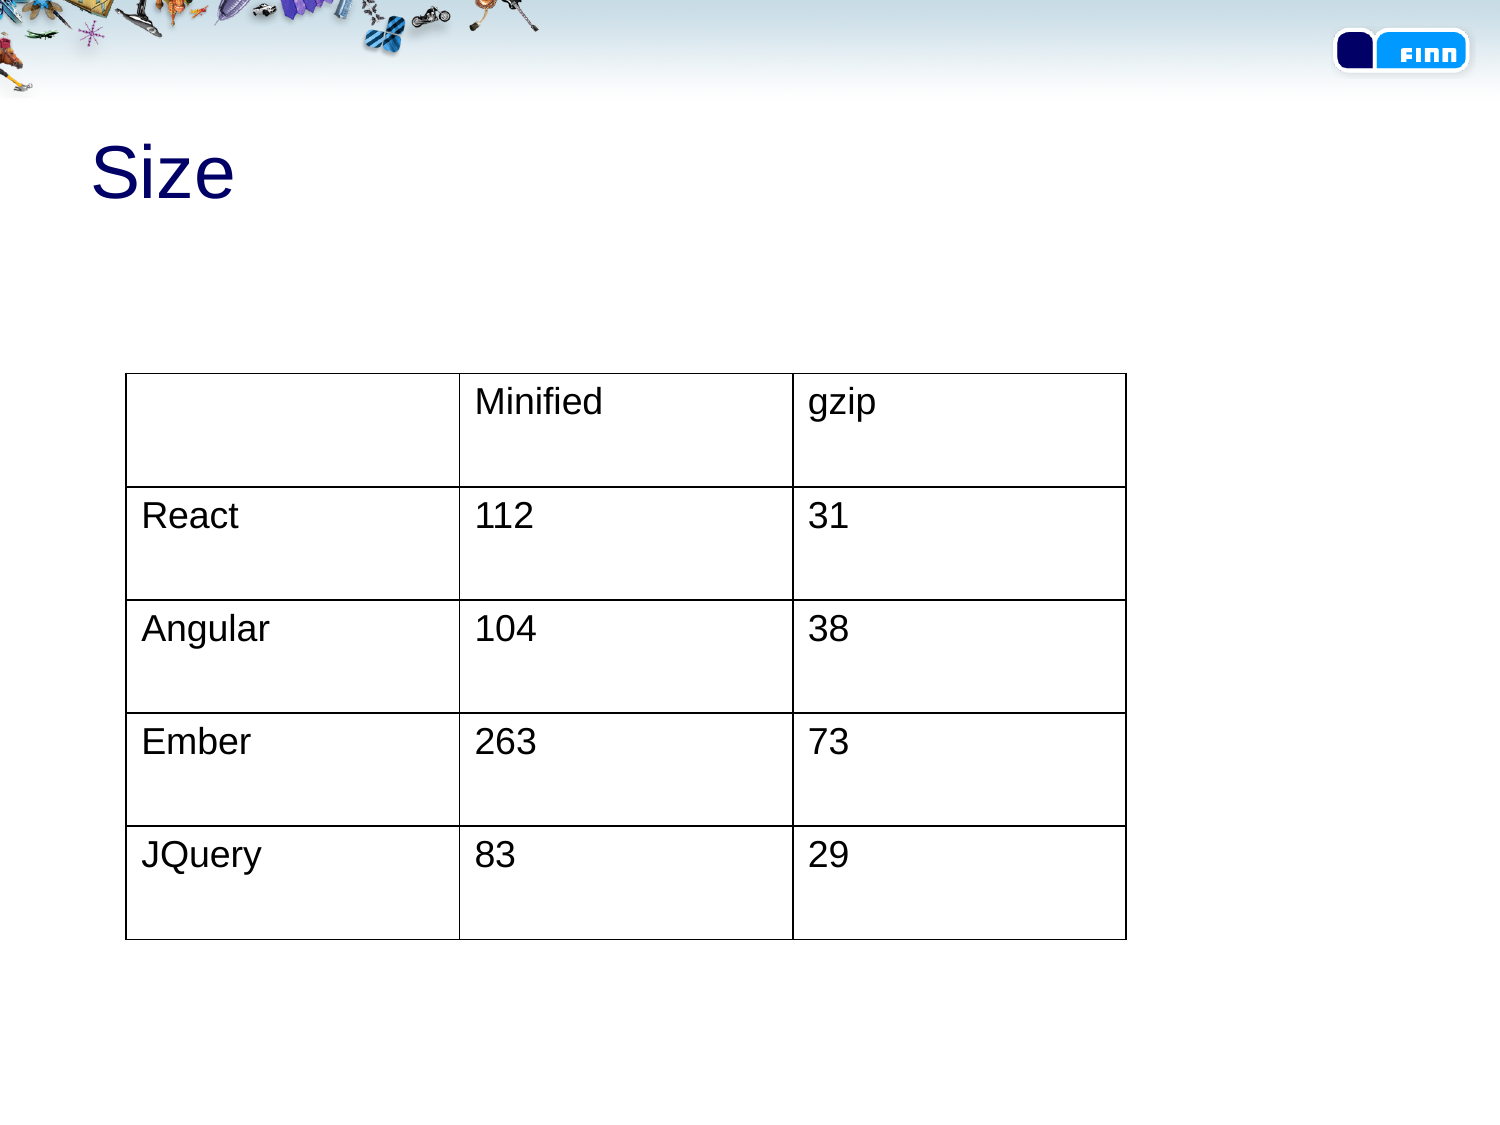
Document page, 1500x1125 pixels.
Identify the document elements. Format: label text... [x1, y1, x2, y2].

table_header Minified [460, 374, 792, 486]
table_cell Angular [127, 601, 459, 712]
table_header [127, 374, 459, 486]
table_cell 263 [460, 714, 792, 825]
table_header gzip [794, 374, 1125, 486]
table_cell 29 [794, 827, 1125, 939]
table_cell 31 [794, 488, 1125, 599]
title Size [75, 75, 1425, 263]
table_cell 73 [794, 714, 1125, 825]
table_cell 112 [460, 488, 792, 599]
table_cell 38 [794, 601, 1125, 712]
table_cell Ember [127, 714, 459, 825]
table_cell 104 [460, 601, 792, 712]
table_cell React [127, 488, 459, 599]
table_cell 83 [460, 827, 792, 939]
picture [0, 0, 1500, 183]
table_cell JQuery [127, 827, 459, 939]
